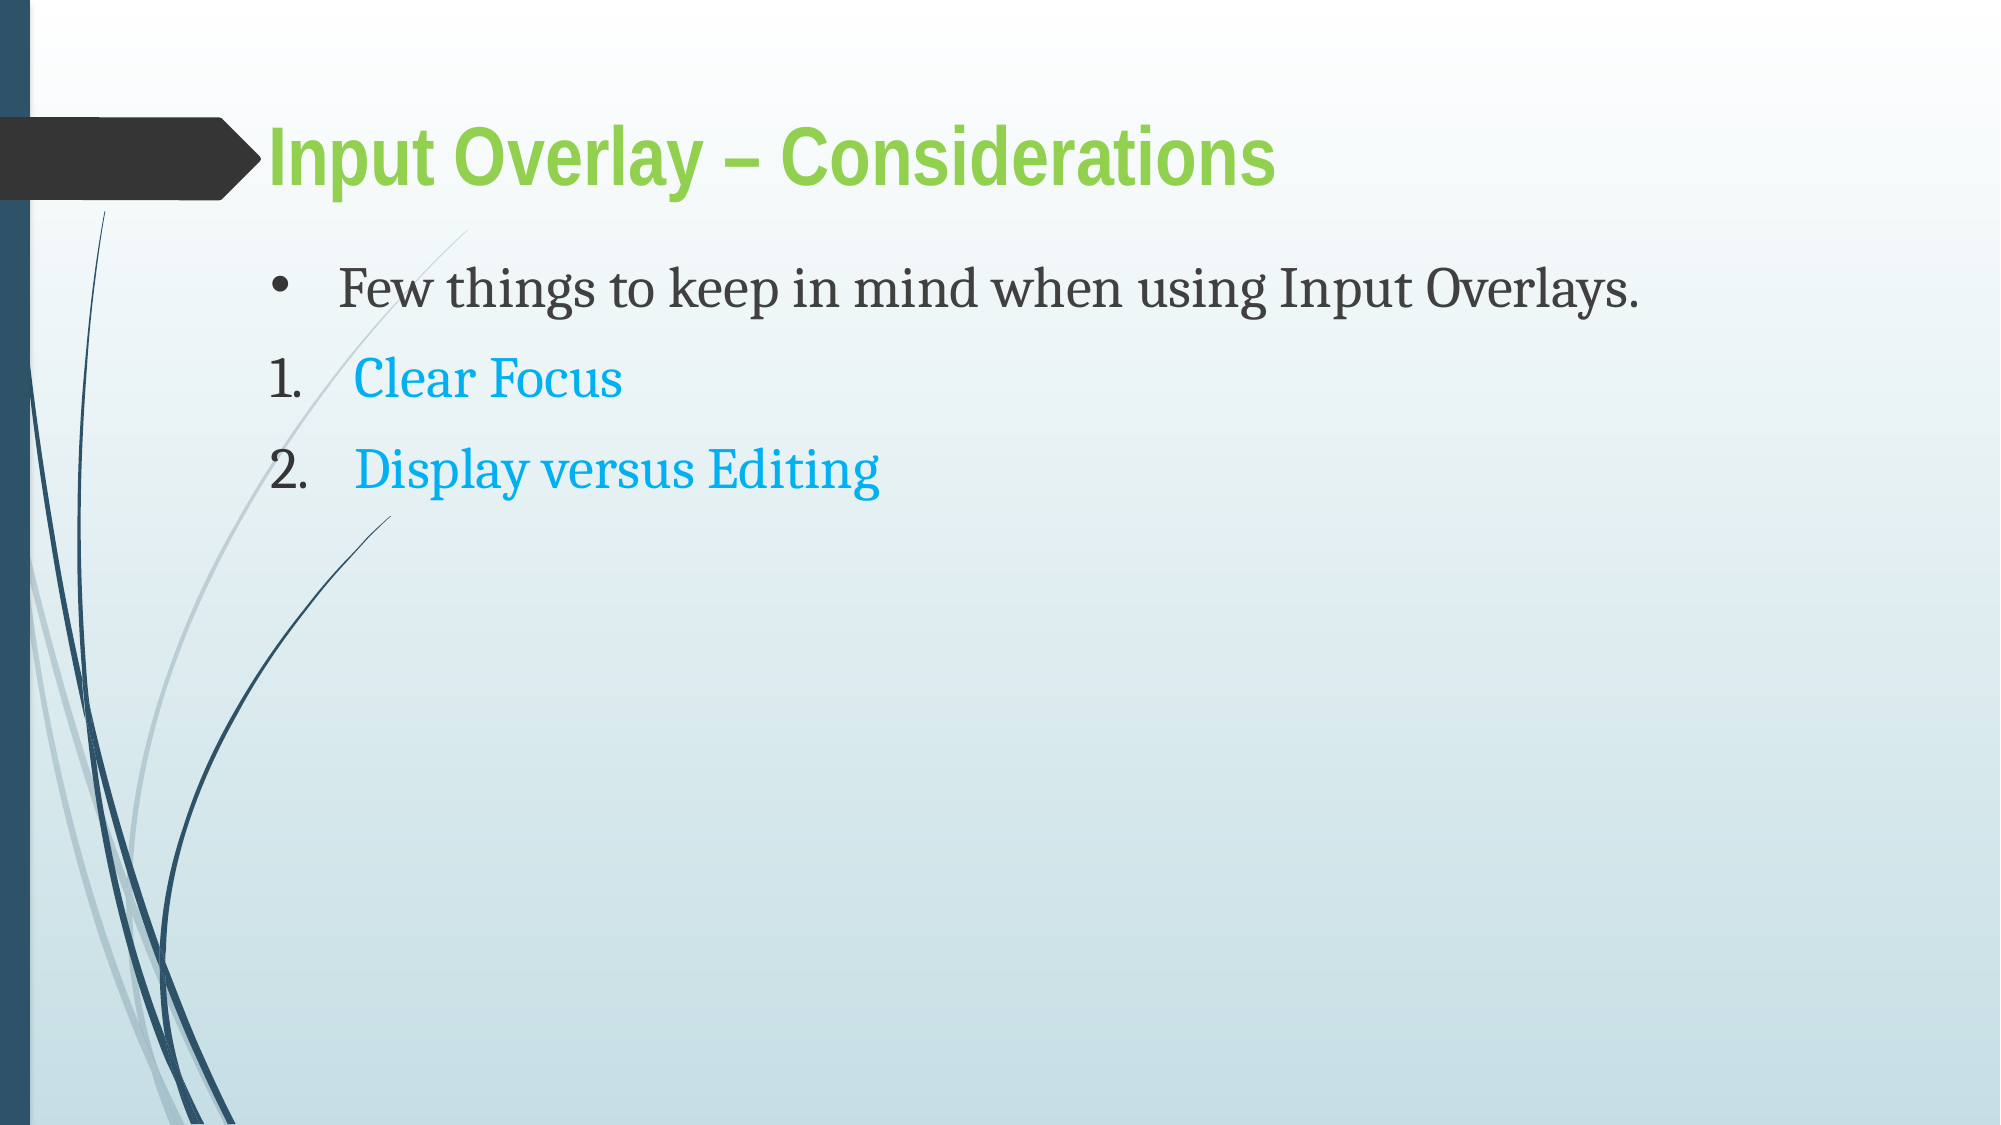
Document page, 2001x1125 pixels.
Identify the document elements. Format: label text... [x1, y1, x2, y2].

list Few things to keep in mind when using Input Overlays. Clear Focus Display versus Editing [255, 241, 1826, 590]
text_box Input Overlay – Considerations [234, 94, 1930, 198]
